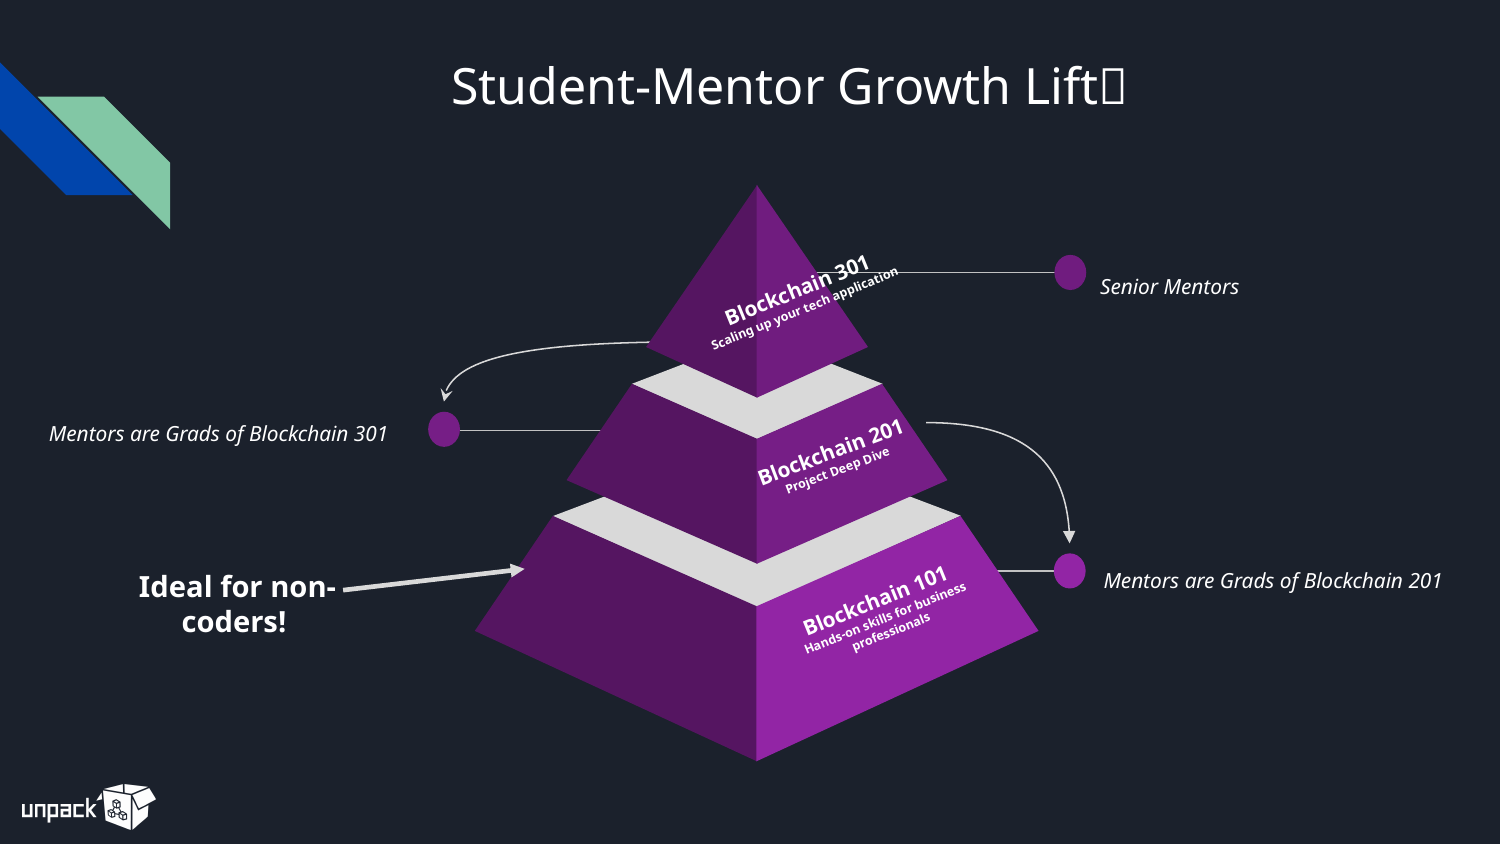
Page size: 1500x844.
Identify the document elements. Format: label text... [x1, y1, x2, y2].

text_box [33, 163, 1480, 762]
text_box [342, 568, 525, 591]
picture [17, 784, 156, 830]
title Student-Mentor Growth Lift🚀 [212, 39, 1368, 162]
